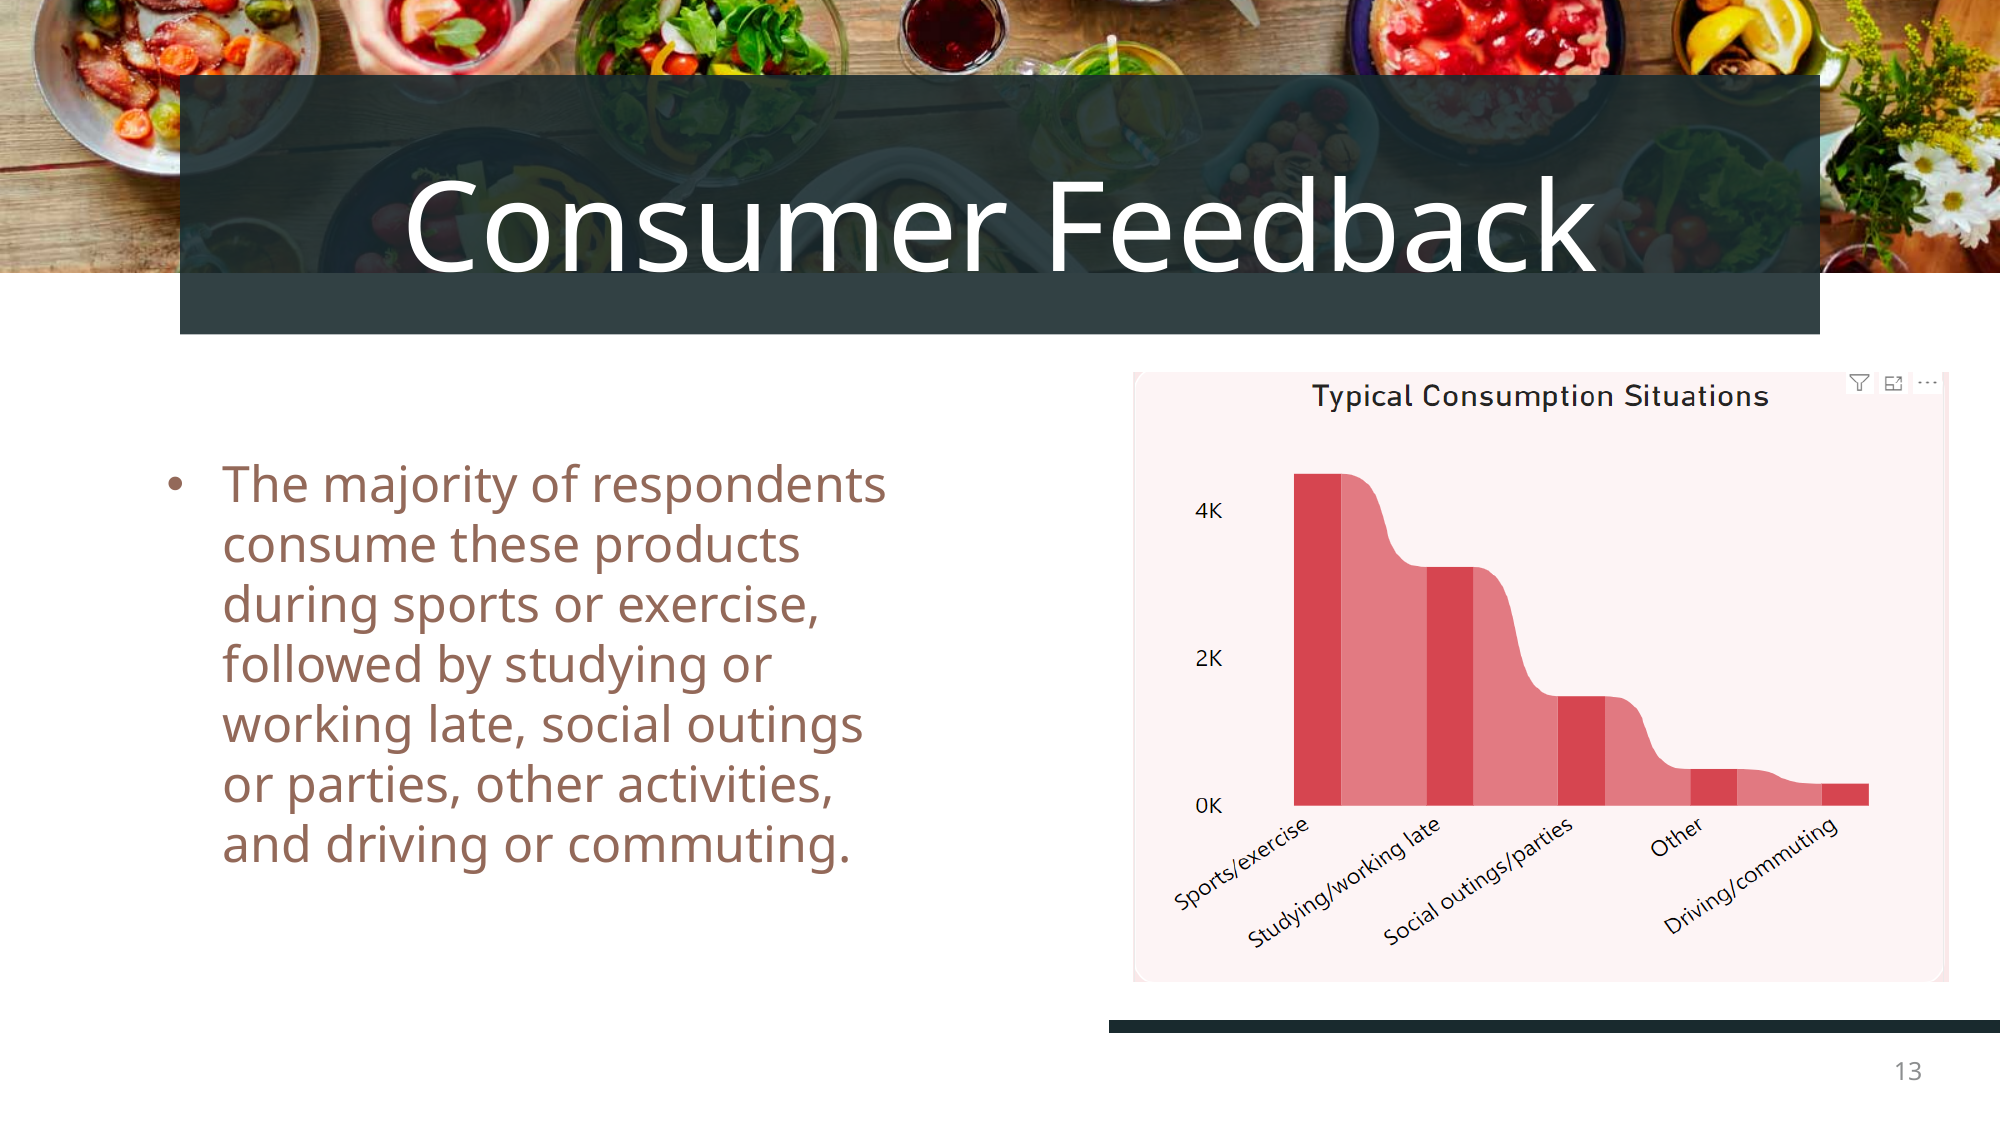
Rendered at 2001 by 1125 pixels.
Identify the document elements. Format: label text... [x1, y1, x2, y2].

slide_number 13 [1757, 1042, 1938, 1103]
title Consumer Feedback [180, 273, 1820, 335]
list The majority of respondents consume these products during sports or exercise, followed by studying or working late, social outings or parties, other activities, and driving or commuting. [151, 445, 942, 910]
picture [0, 0, 2000, 273]
picture [1133, 372, 1949, 982]
